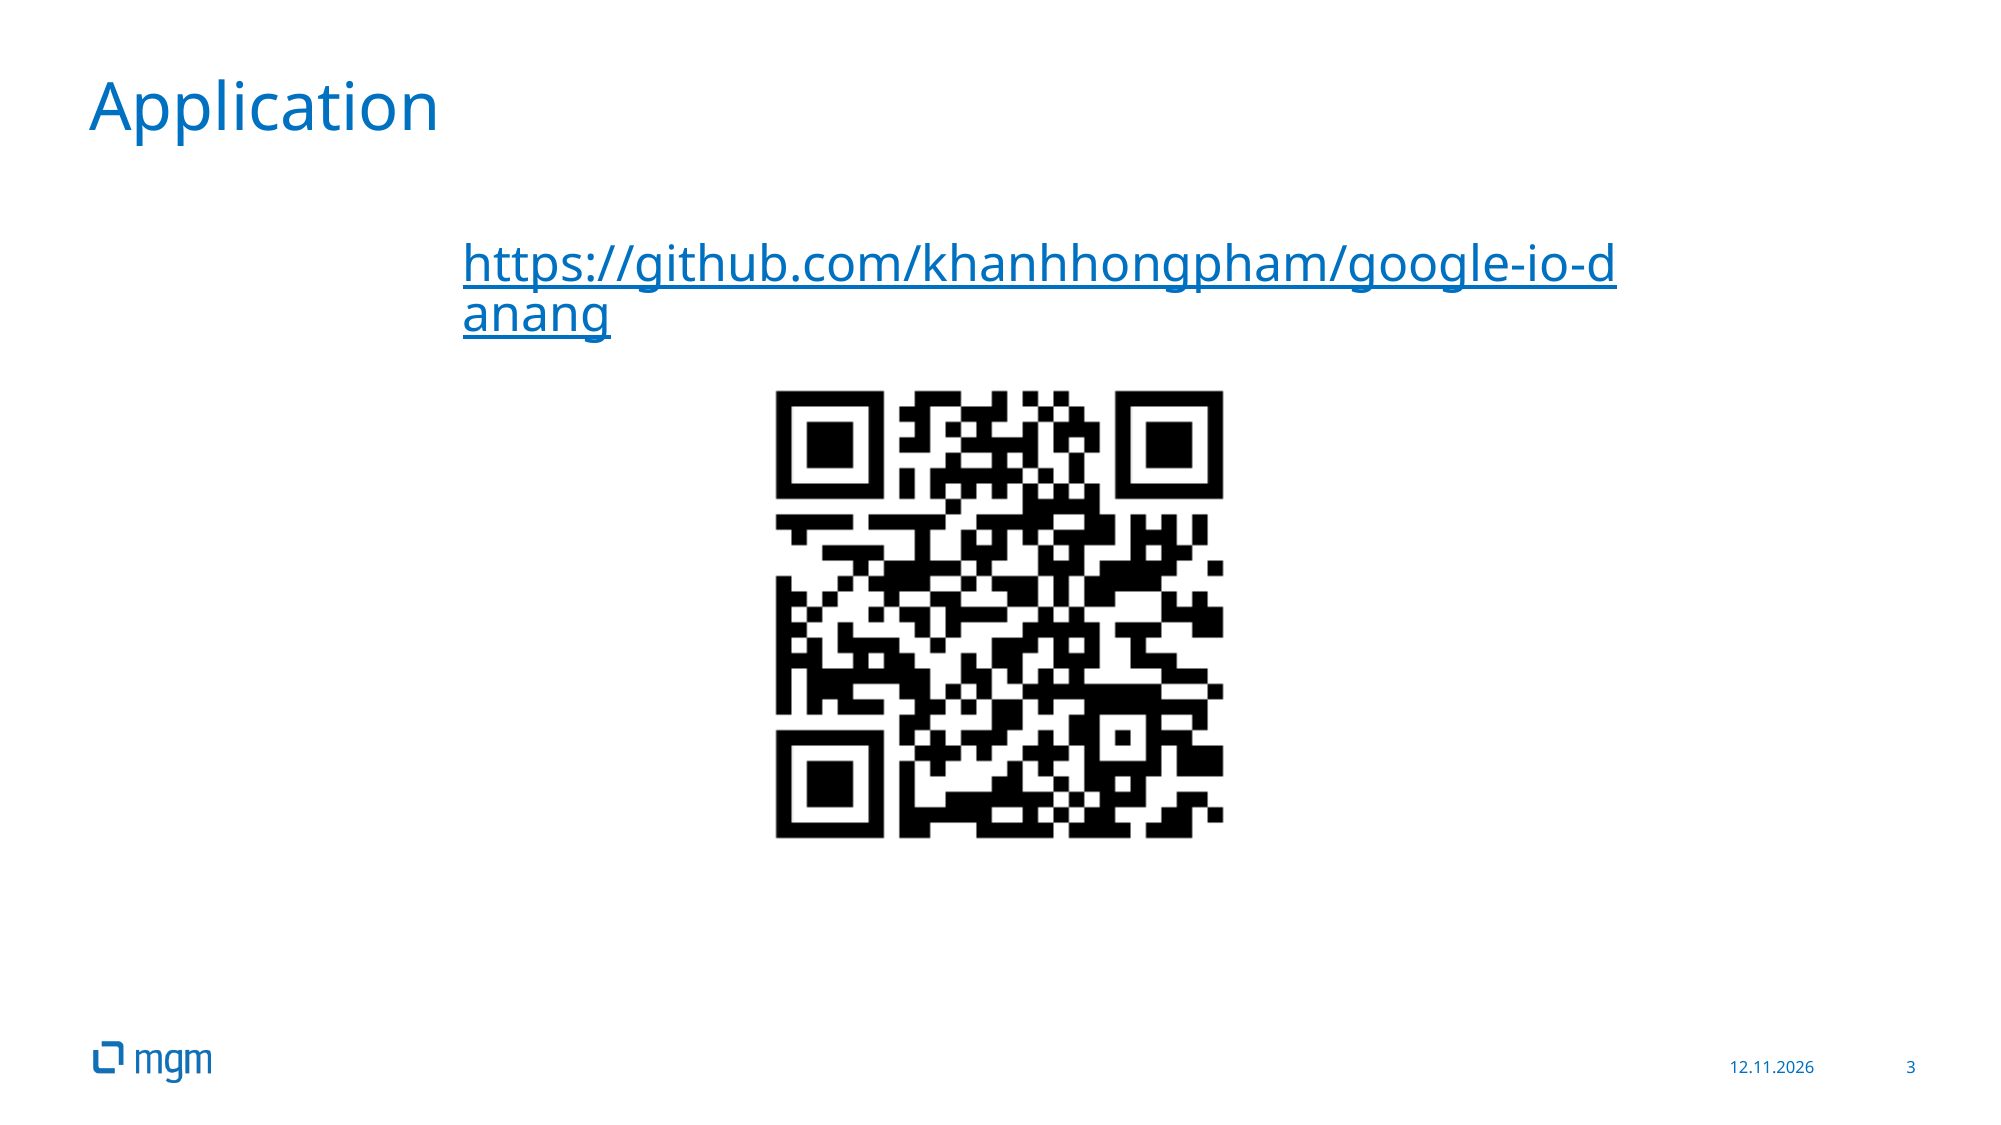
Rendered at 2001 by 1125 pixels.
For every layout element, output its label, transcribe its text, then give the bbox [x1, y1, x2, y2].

title Application [74, 56, 1914, 138]
picture [93, 1041, 211, 1083]
list https://github.com/khanhhongpham/google-io-danang [447, 223, 1646, 330]
picture [711, 326, 1289, 904]
